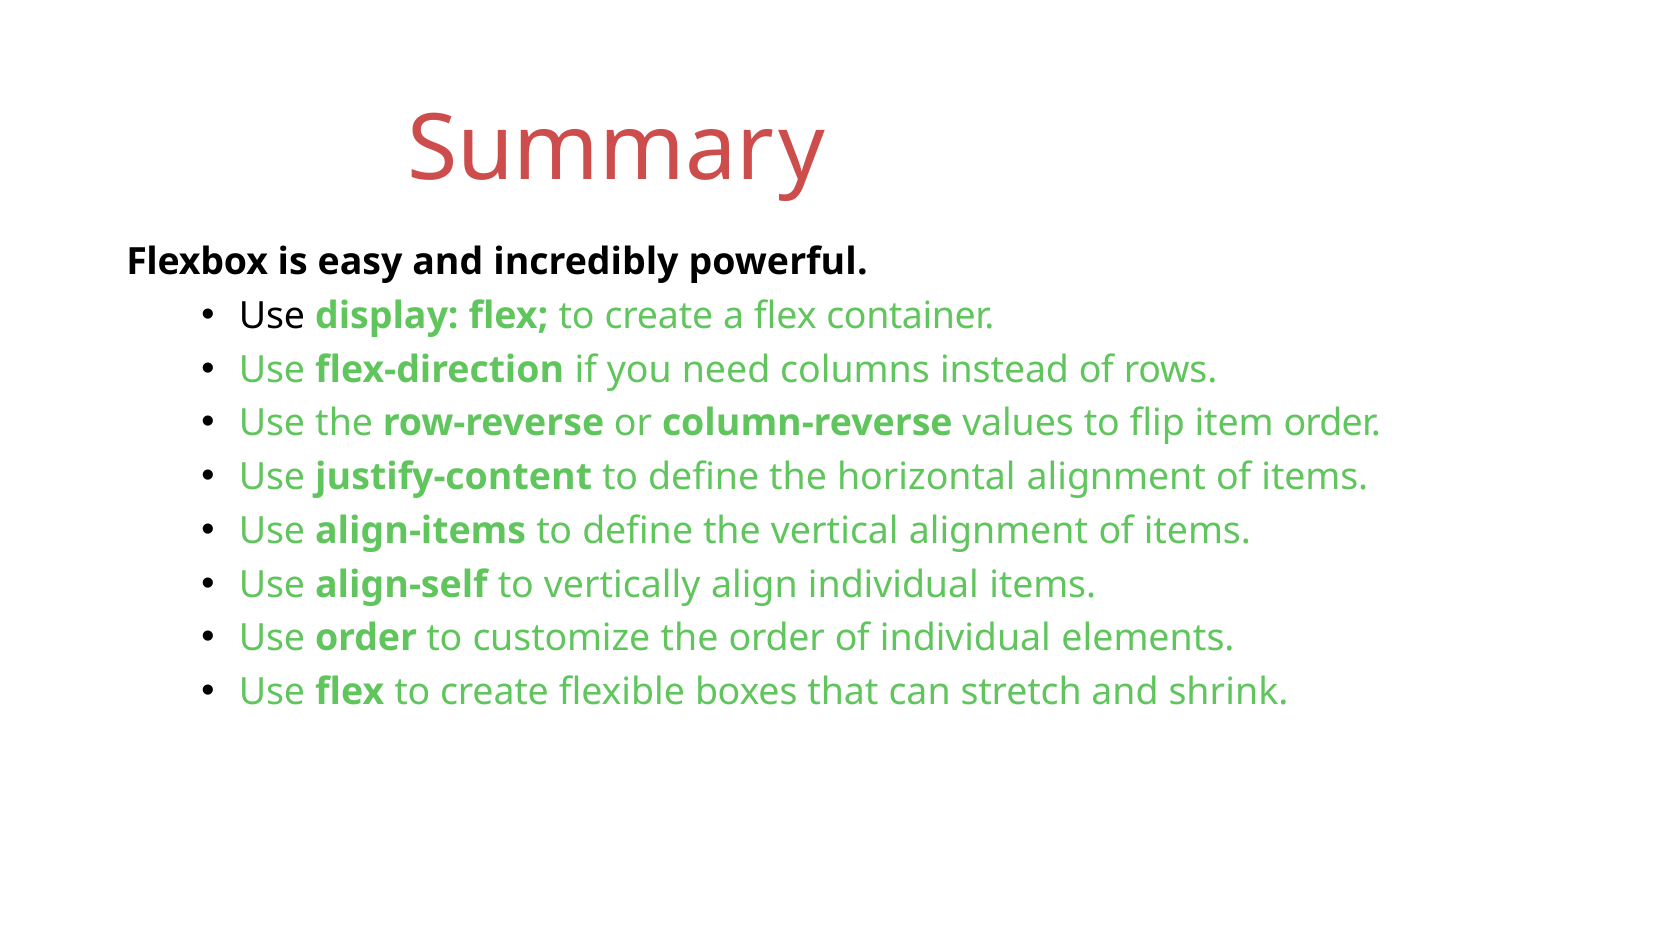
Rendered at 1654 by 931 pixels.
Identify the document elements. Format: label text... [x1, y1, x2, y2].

text_box Flexbox is easy and incredibly powerful. Use display: flex; to create a flex container. Use flex-direction if you need columns instead of rows. Use the row-reverse or column-reverse values to flip item order. Use justify-content to define the horizontal alignment of items. Use align-items to define the vertical alignment of items. Use align-self to vertically align individual items. Use order to customize the order of individual elements. Use flex to create flexible boxes that can stretch and shrink. [124, 223, 1415, 801]
text_box Summary [404, 85, 988, 223]
